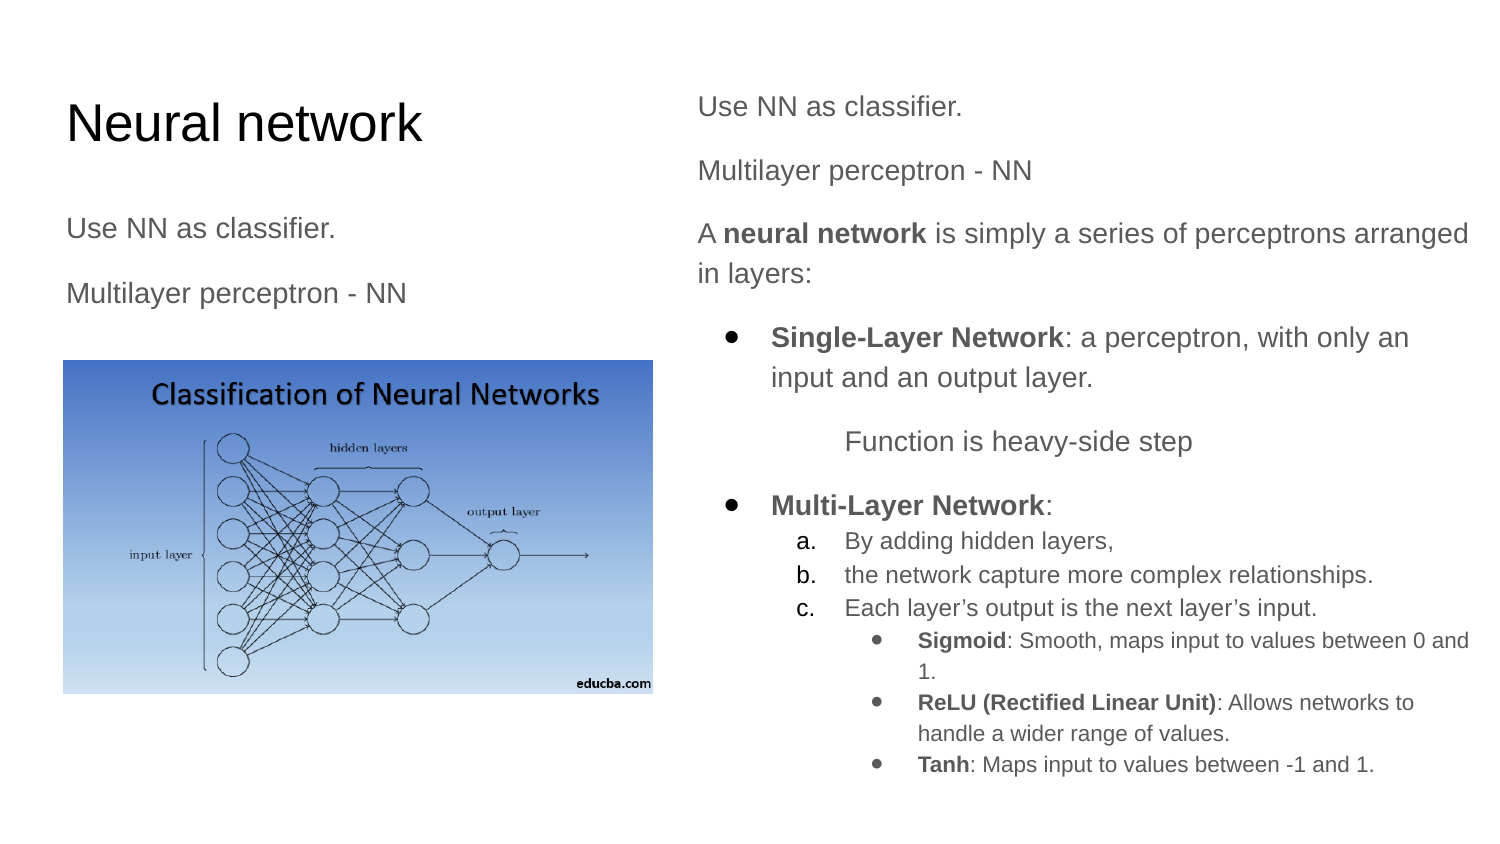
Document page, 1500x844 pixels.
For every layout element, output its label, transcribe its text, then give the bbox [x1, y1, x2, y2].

picture [63, 360, 654, 694]
list Use NN as classifier. Multilayer perceptron - NN A neural network is simply a series of perceptrons arranged in layers: Single-Layer Network: a perceptron, with only an input and an output layer. Function is heavy-side step Multi-Layer Network: By adding hidden layers, the network capture more complex relationships. Each layer’s output is the next layer’s input. Sigmoid: Smooth, maps input to values between 0 and 1. ReLU (Rectified Linear Unit): Allows networks to handle a wider range of values. Tanh: Maps input to values between -1 and 1. [682, 67, 1488, 798]
title Neural network [51, 72, 682, 167]
list Use NN as classifier. Multilayer perceptron - NN [51, 189, 682, 791]
